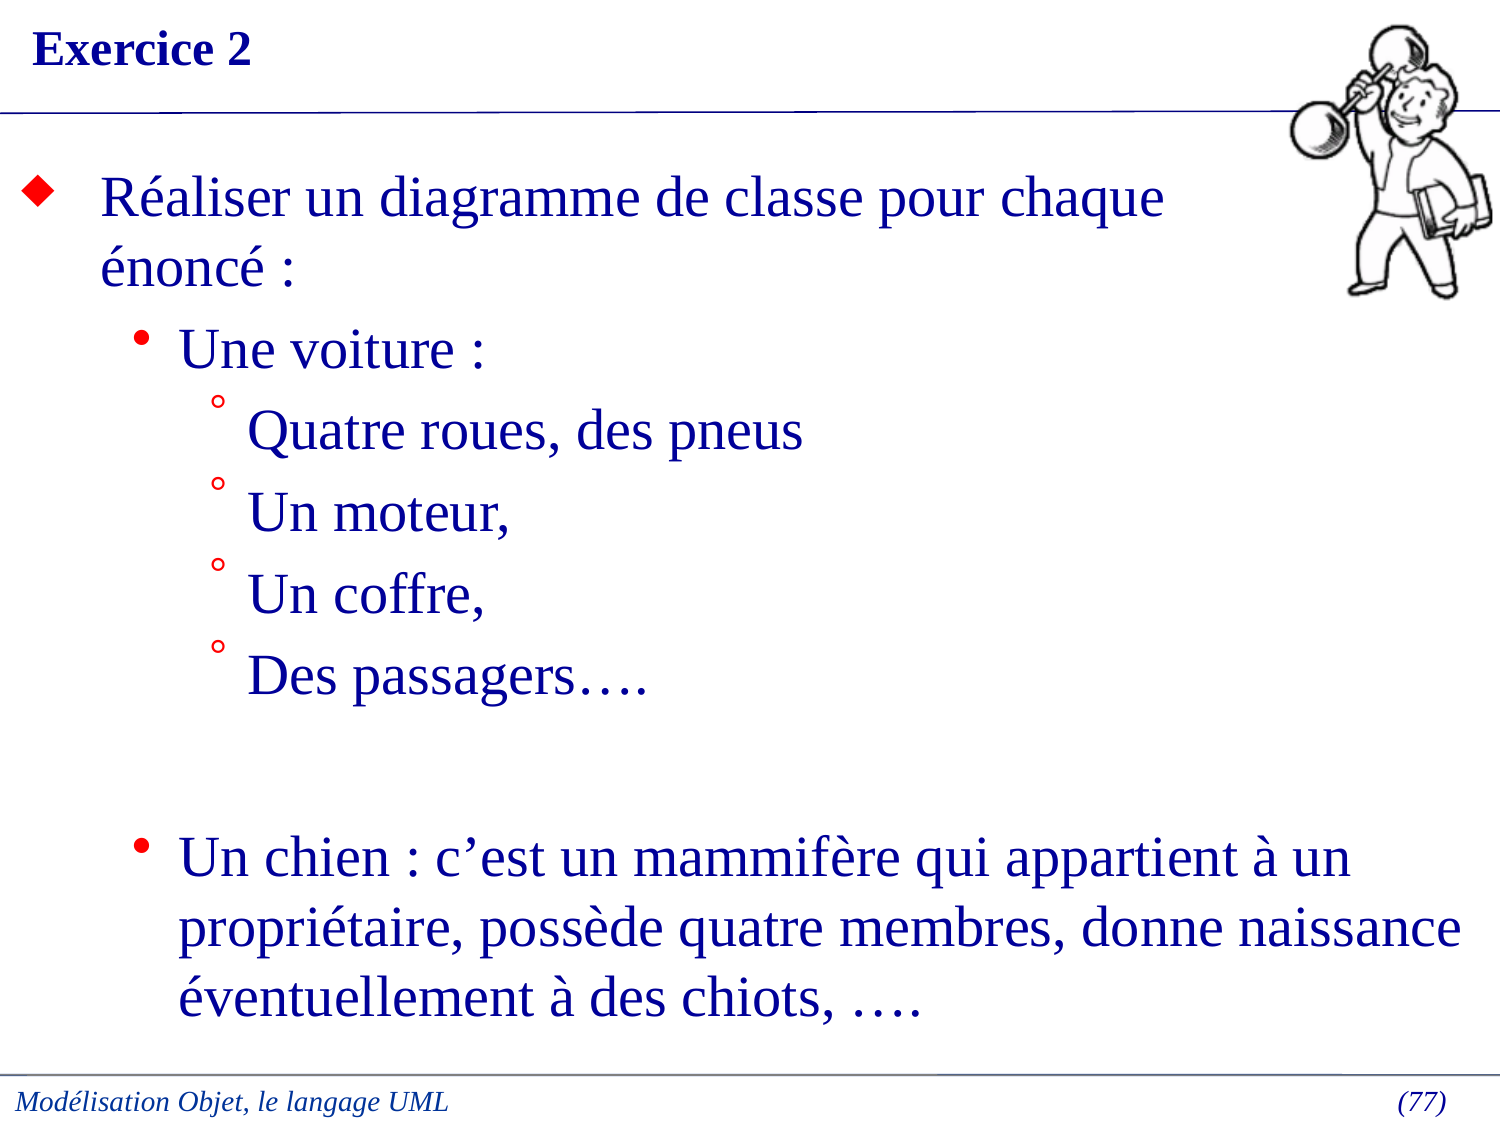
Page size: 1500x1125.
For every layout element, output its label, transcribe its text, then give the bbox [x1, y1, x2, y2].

slide_number (77) [949, 1074, 1462, 1118]
title Exercice 2 [17, 7, 1273, 83]
picture [1277, 4, 1493, 318]
footer Modélisation Objet, le langage UML [0, 1074, 850, 1120]
list Réaliser un diagramme de classe pour chaque énoncé : Une voiture : Quatre roues, des pneus Un moteur, Un coffre, Des passagers…. Un chien : c’est un mammifère qui appartient à un propriétaire, possède quatre membres, donne naissance éventuellement à des chiots, …. [6, 150, 1491, 1036]
